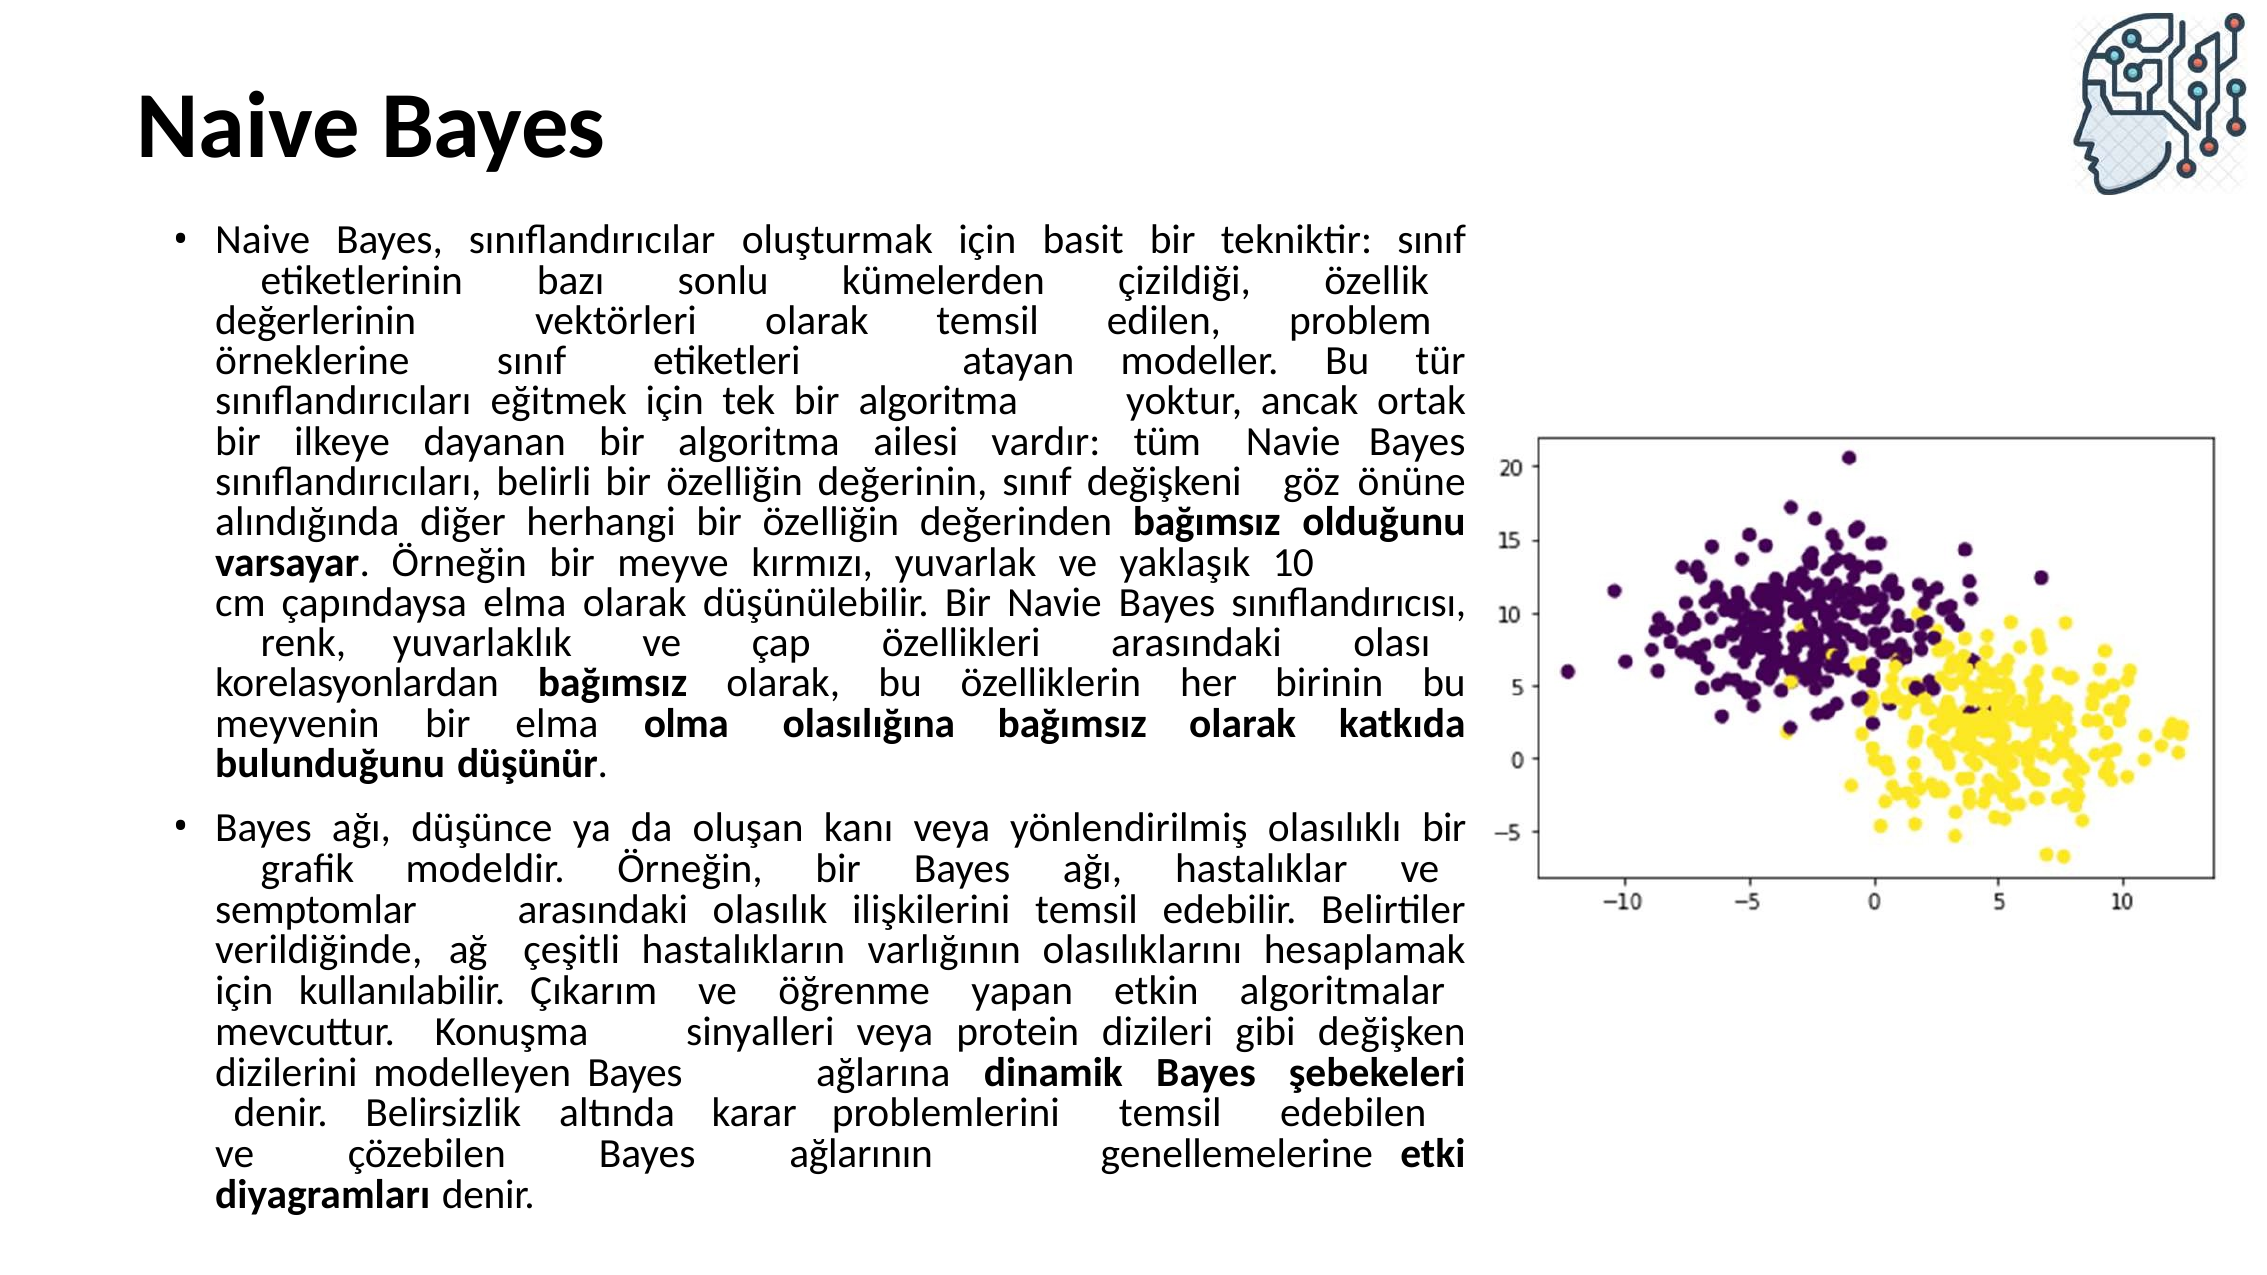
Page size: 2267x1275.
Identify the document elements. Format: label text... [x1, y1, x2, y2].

title Naive Bayes [133, 59, 1984, 276]
picture [1493, 431, 2222, 912]
text_box Naive Bayes, sınıflandırıcılar oluşturmak için basit bir tekniktir: sınıf etiketlerinin bazı sonlu kümelerden çizildiği, özellik değerlerinin vektörleri olarak temsil edilen, problem örneklerine sınıf etiketleri atayan modeller. Bu tür sınıflandırıcıları eğitmek için tek bir algoritma yoktur, ancak ortak bir ilkeye dayanan bir algoritma ailesi vardır: tüm Navie Bayes sınıflandırıcıları, belirli bir özelliğin değerinin, sınıf değişkeni göz önüne alındığında diğer herhangi bir özelliğin değerinden bağımsız olduğunu varsayar. Örneğin bir meyve kırmızı, yuvarlak ve yaklaşık 10 cm çapındaysa elma olarak düşünülebilir. Bir Navie Bayes sınıflandırıcısı, renk, yuvarlaklık ve çap özellikleri arasındaki olası korelasyonlardan bağımsız olarak, bu özelliklerin her birinin bu meyvenin bir elma olma olasılığına bağımsız olarak katkıda bulunduğunu düşünür. Bayes ağı, düşünce ya da oluşan kanı veya yönlendirilmiş olasılıklı bir grafik modeldir. Örneğin, bir Bayes ağı, hastalıklar ve semptomlar arasındaki olasılık ilişkilerini temsil edebilir. Belirtiler verildiğinde, ağ çeşitli hastalıkların varlığının olasılıklarını hesaplamak için kullanılabilir. Çıkarım ve öğrenme yapan etkin algoritmalar mevcuttur. Konuşma sinyalleri veya protein dizileri gibi değişken dizilerini modelleyen Bayes ağlarına dinamik Bayes şebekeleri denir. Belirsizlik altında karar problemlerini temsil edebilen ve çözebilen Bayes ağlarının genellemelerine etki diyagramları denir. [170, 208, 1467, 1217]
picture [2066, 11, 2249, 196]
